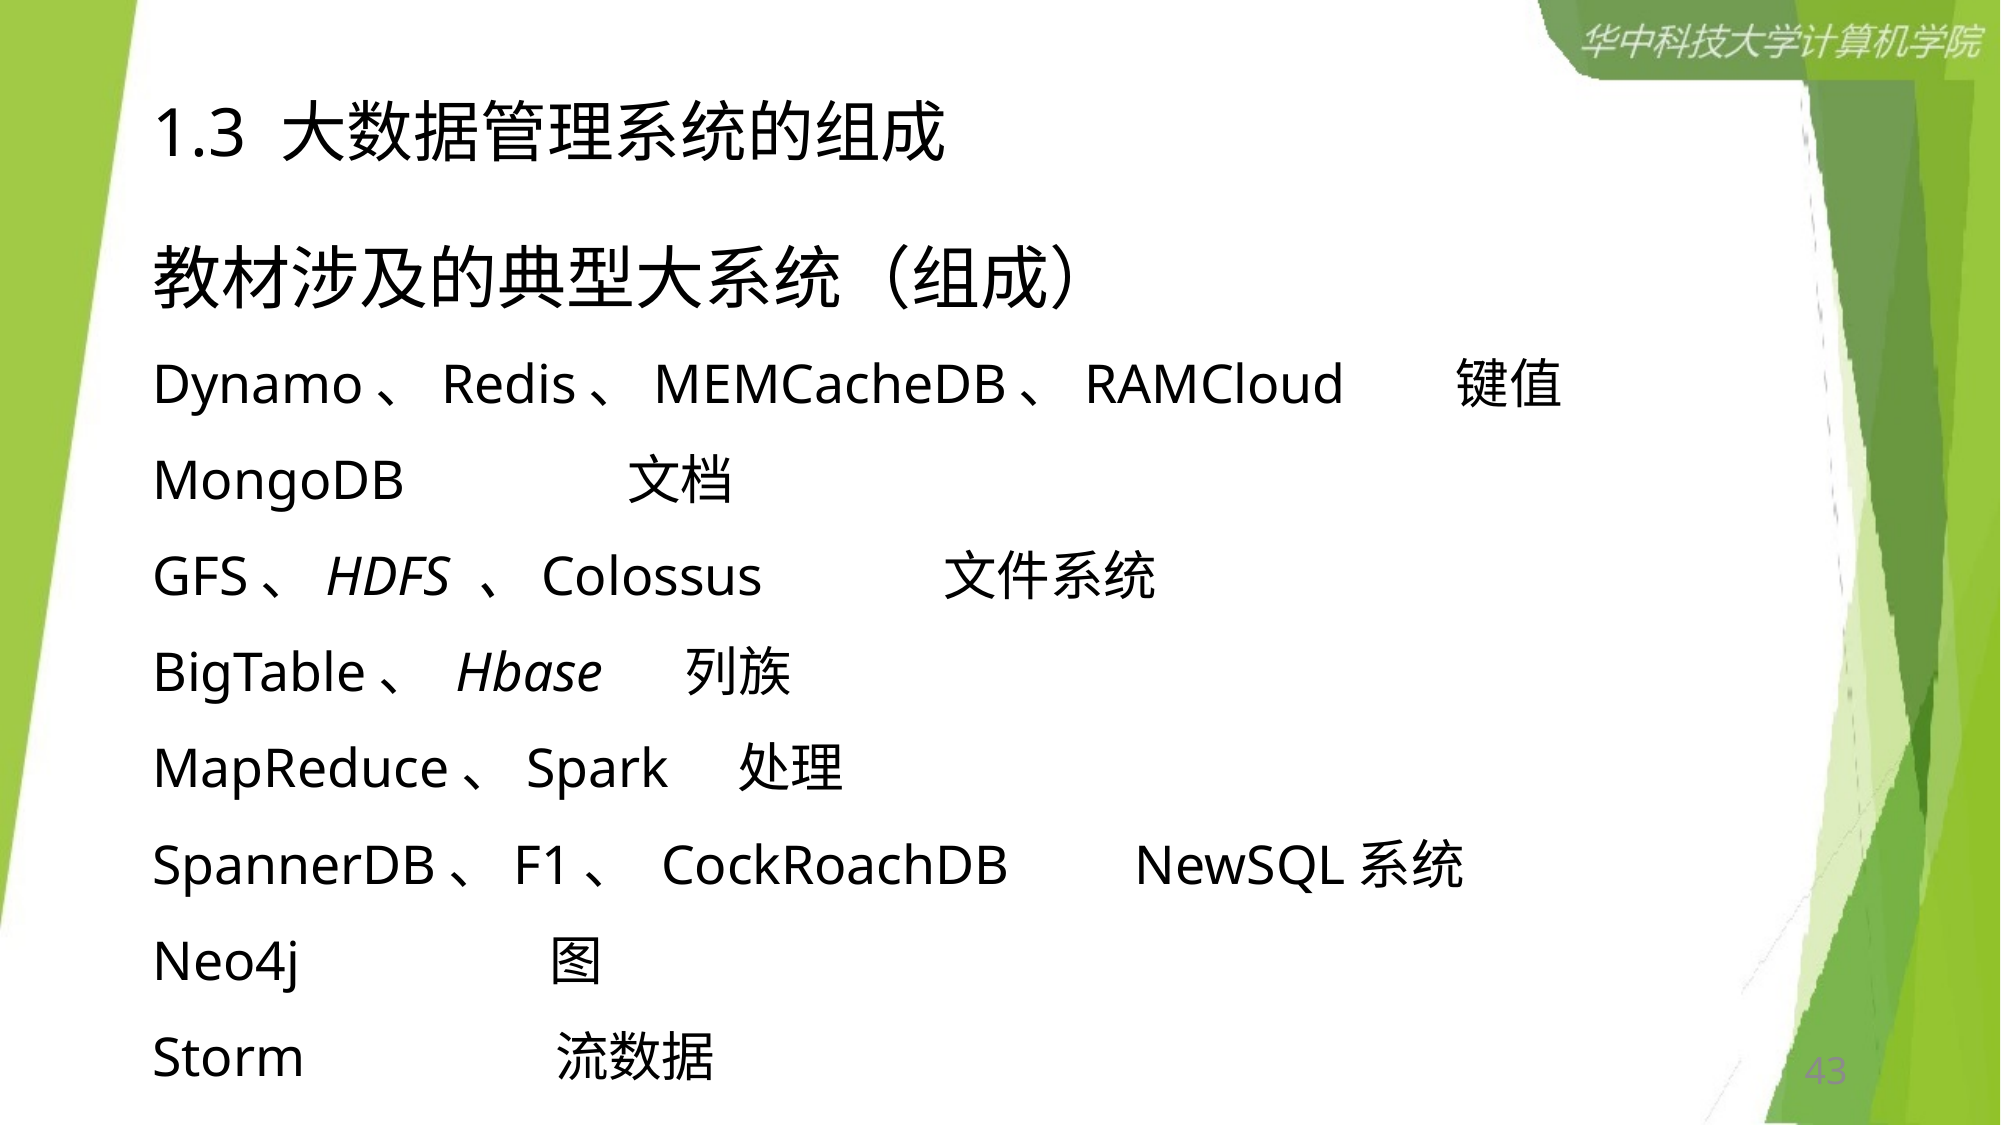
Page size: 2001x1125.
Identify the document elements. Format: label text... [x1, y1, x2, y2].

picture [0, 0, 2001, 1125]
slide_number 43 [1412, 1042, 1863, 1103]
list 教材涉及的典型大系统（组成） Dynamo、Redis、MEMCacheDB、RAMCloud 键值 MongoDB 文档 GFS、HDFS 、Colossus 文件系统 BigTable、 Hbase 列族 MapReduce、Spark 处理 SpannerDB、F1、 CockRoachDB NewSQL系统 Neo4j 图 Storm 流数据 [137, 210, 1863, 1103]
title 1.3 大数据管理系统的组成 [137, 59, 1863, 210]
